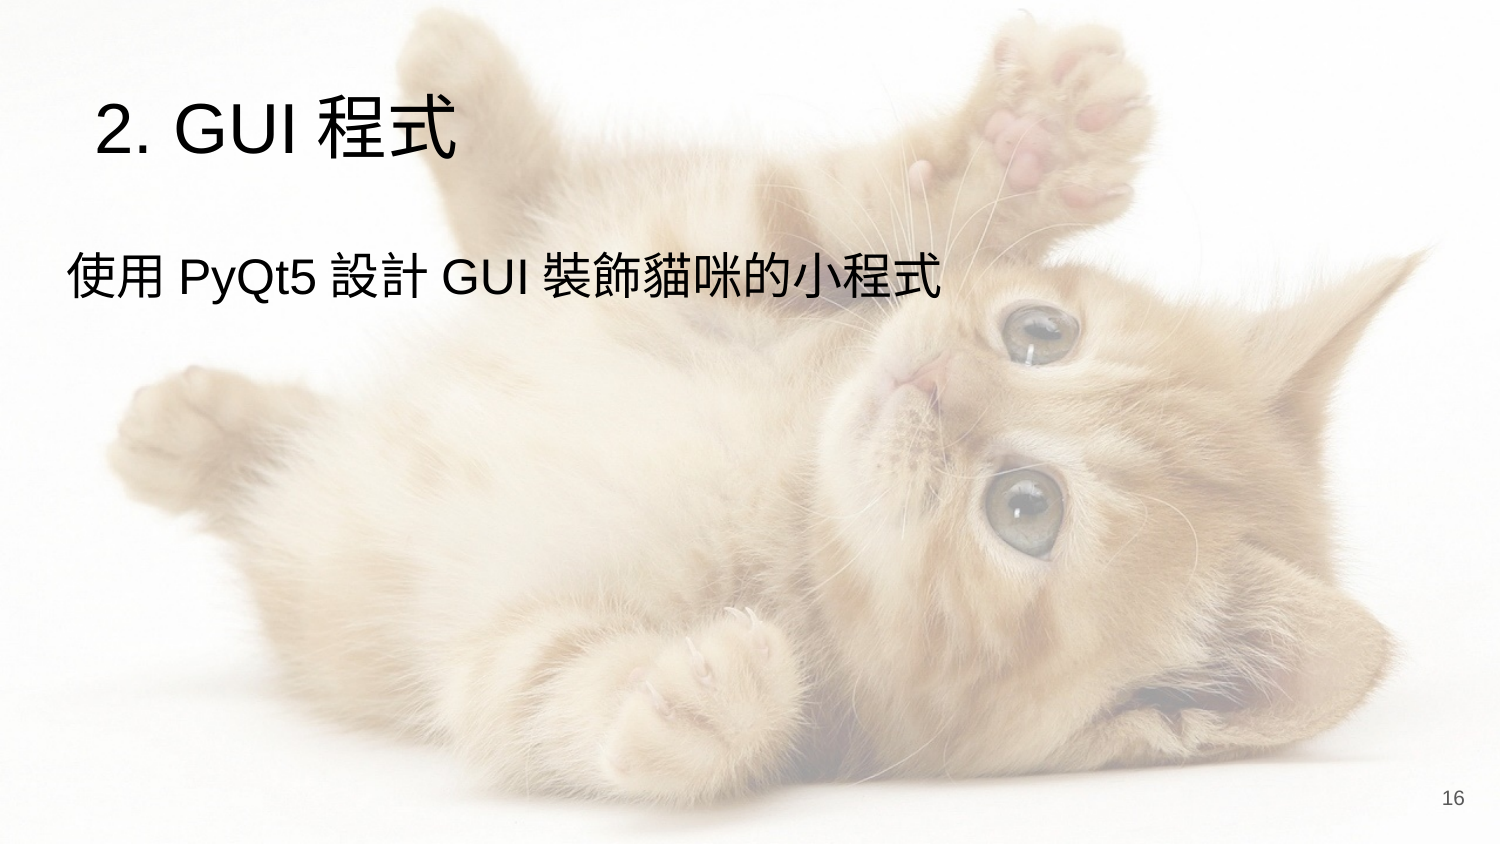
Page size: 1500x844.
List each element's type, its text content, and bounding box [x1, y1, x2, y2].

list 使用PyQt5設計GUI裝飾貓咪的小程式 [51, 220, 1449, 732]
picture [0, 0, 1500, 844]
title 2. GUI程式 [79, 67, 1092, 184]
slide_number ‹#› [1389, 764, 1480, 830]
